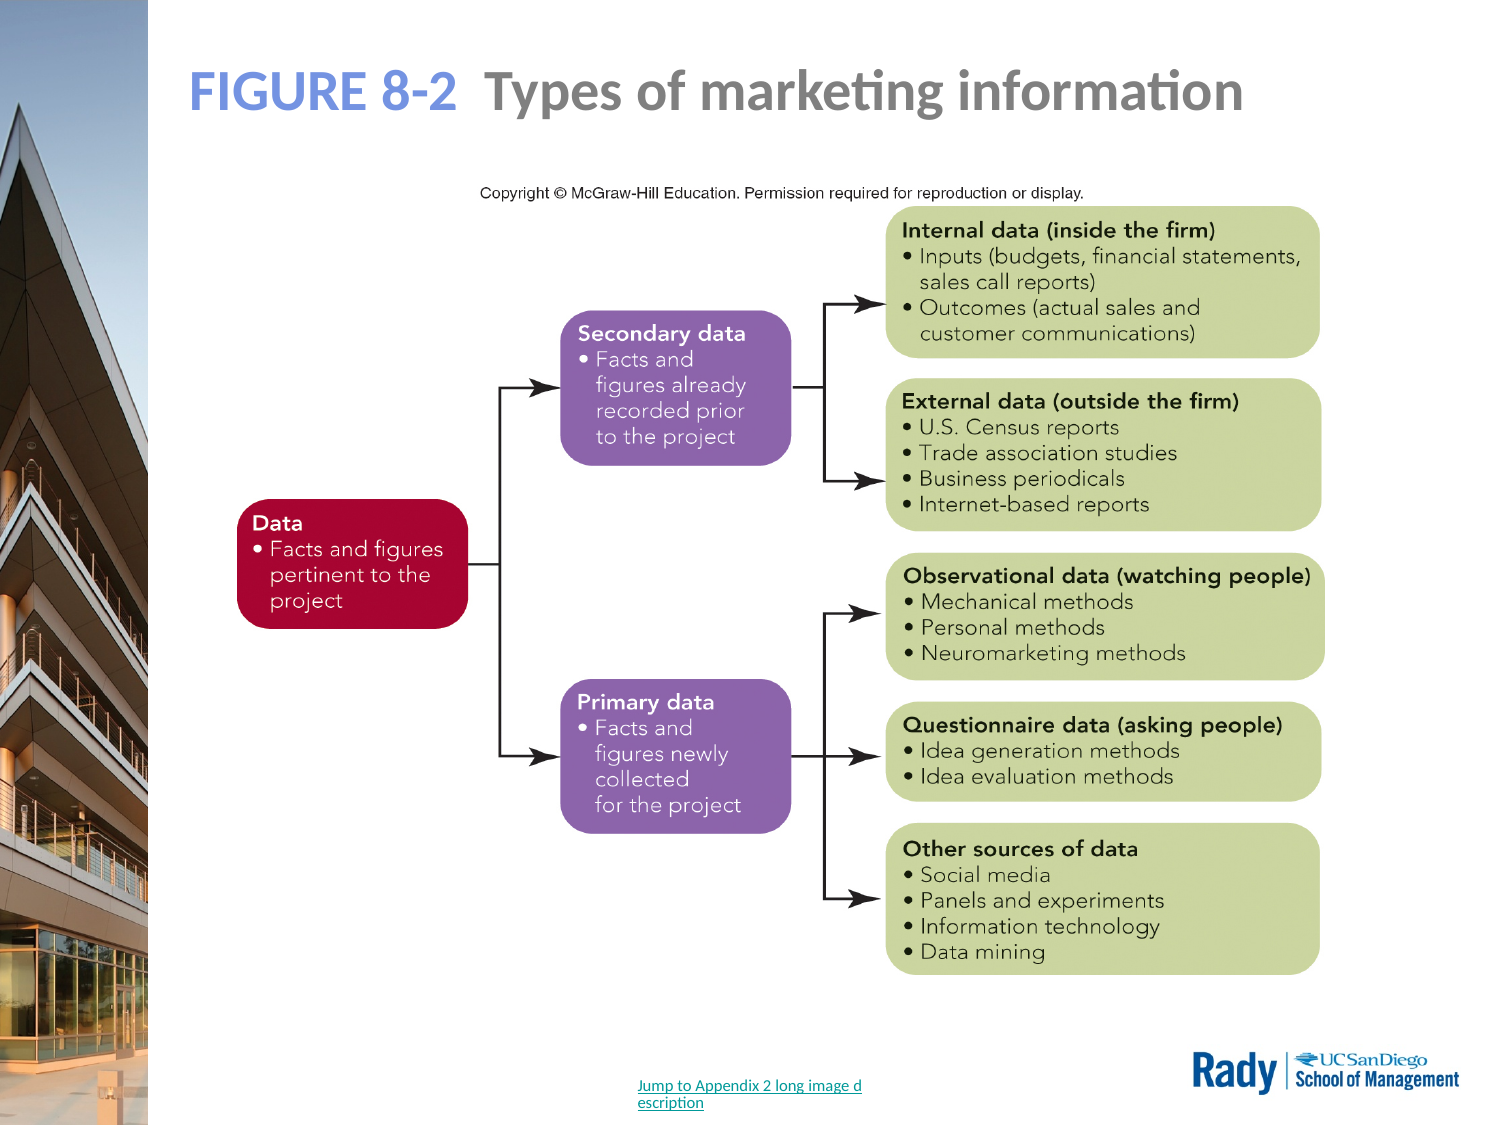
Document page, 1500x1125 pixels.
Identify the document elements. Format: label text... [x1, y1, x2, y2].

list Jump to Appendix 2 long image description [637, 1074, 863, 1092]
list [237, 187, 1326, 976]
picture [0, 0, 148, 1125]
title FIGURE 8-2 Types of marketing information [174, 37, 1500, 138]
picture [1187, 1044, 1463, 1101]
